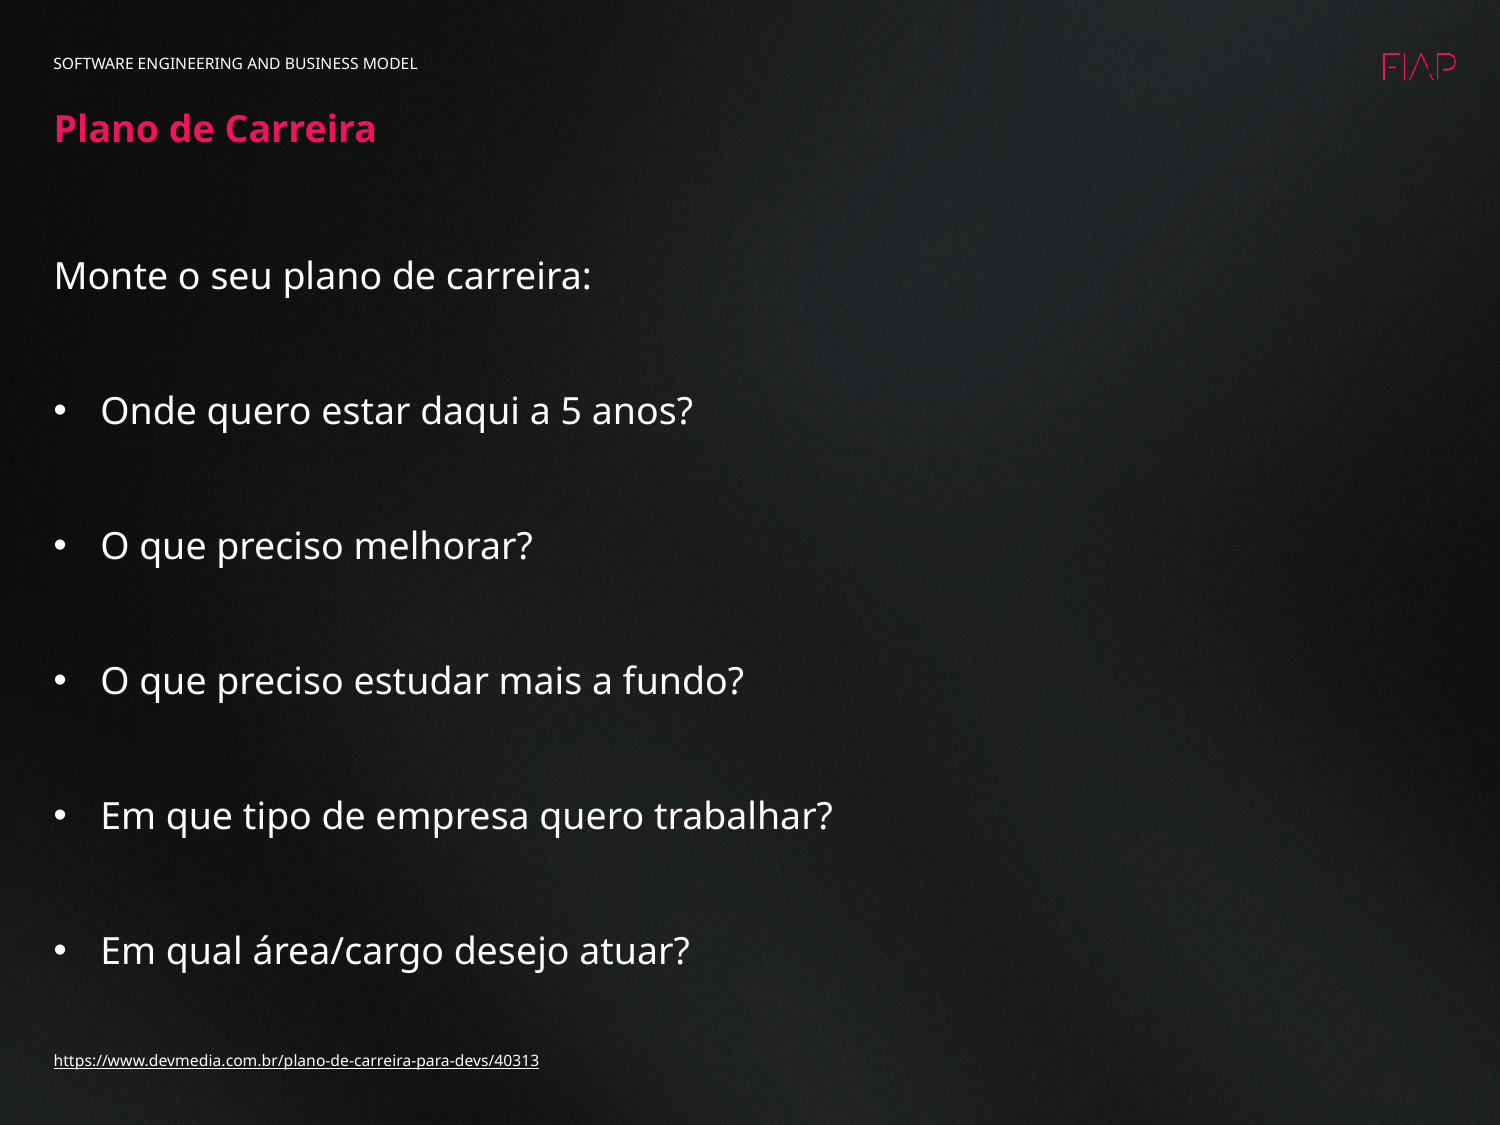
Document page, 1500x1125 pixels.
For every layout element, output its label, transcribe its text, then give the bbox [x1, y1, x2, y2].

text_box https://www.devmedia.com.br/plano-de-carreira-para-devs/40313 [38, 1043, 1480, 1080]
text_box Monte o seu plano de carreira: Onde quero estar daqui a 5 anos? O que preciso melhorar? O que preciso estudar mais a fundo? Em que tipo de empresa quero trabalhar? Em qual área/cargo desejo atuar? [38, 222, 1458, 980]
text_box SOFTWARE ENGINEERING AND BUSINESS MODEL [38, 47, 1320, 81]
picture [0, 0, 1500, 1125]
text_box Plano de Carreira [38, 97, 1458, 158]
